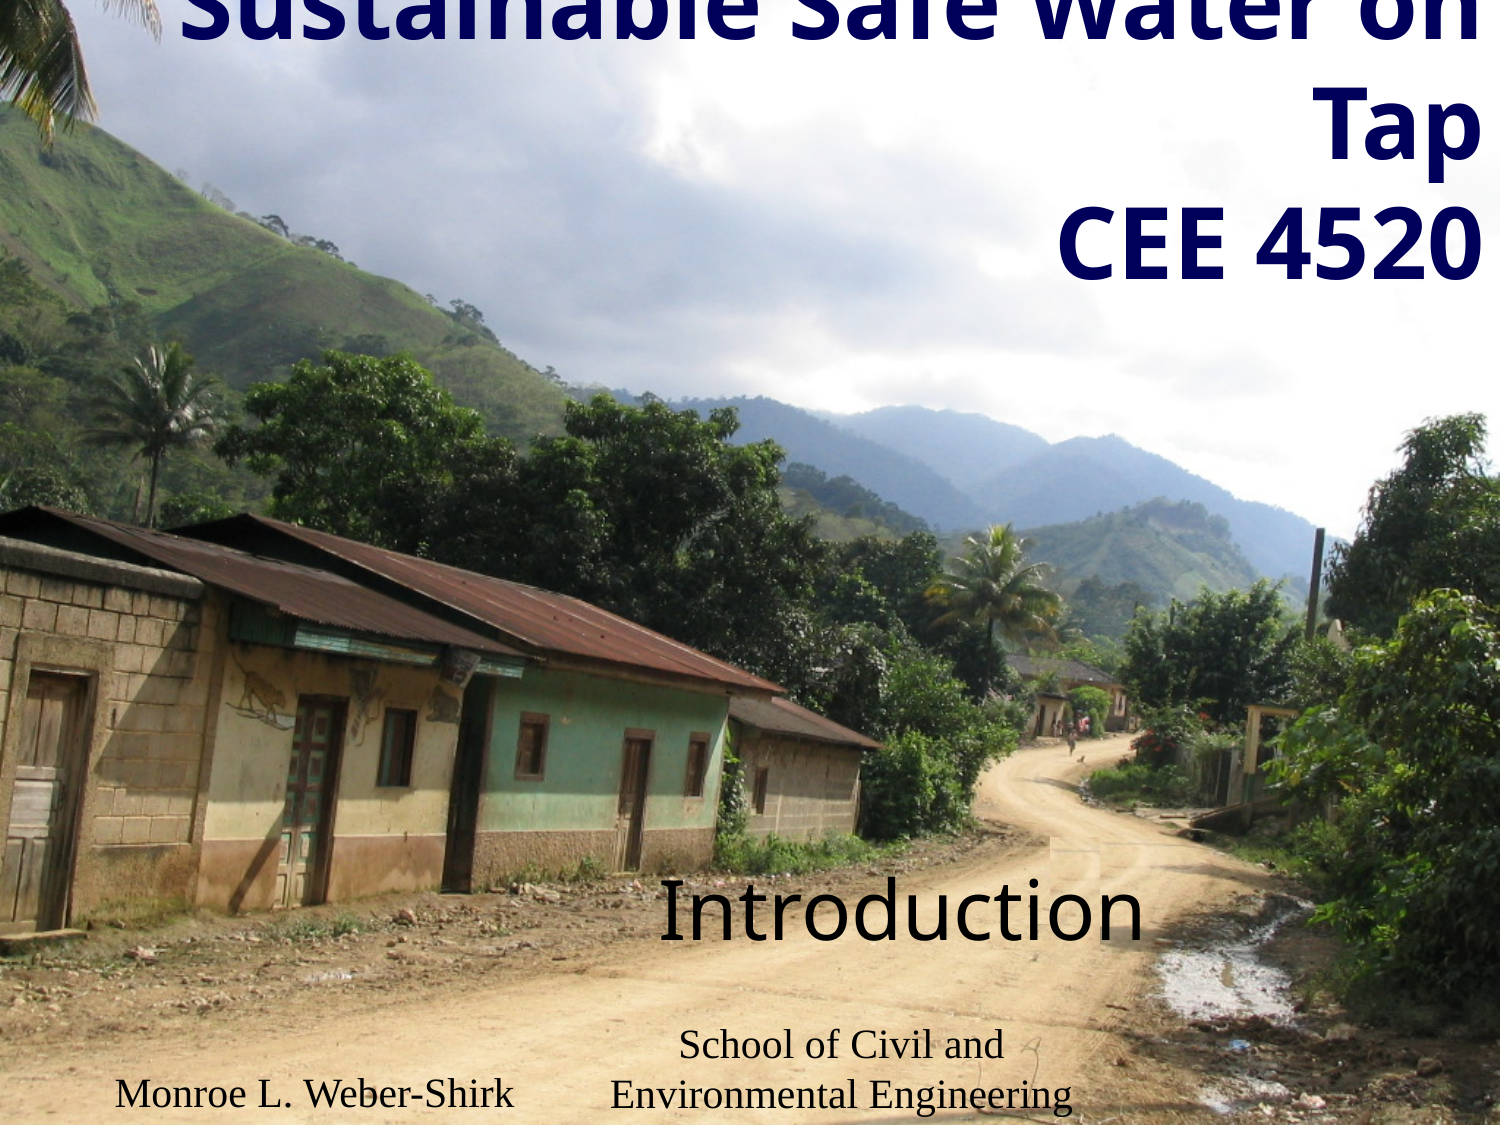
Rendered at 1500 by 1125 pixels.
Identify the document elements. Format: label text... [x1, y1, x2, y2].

text_box School of Civil and Environmental Engineering [585, 1009, 1098, 1125]
subtitle Introduction [512, 849, 1163, 1038]
text_box Monroe L. Weber-Shirk [99, 1058, 538, 1121]
title Sustainable Safe Water on Tap CEE 4520 [149, 0, 1500, 241]
picture [0, 0, 1500, 1125]
text_box [1161, 1022, 1474, 1098]
